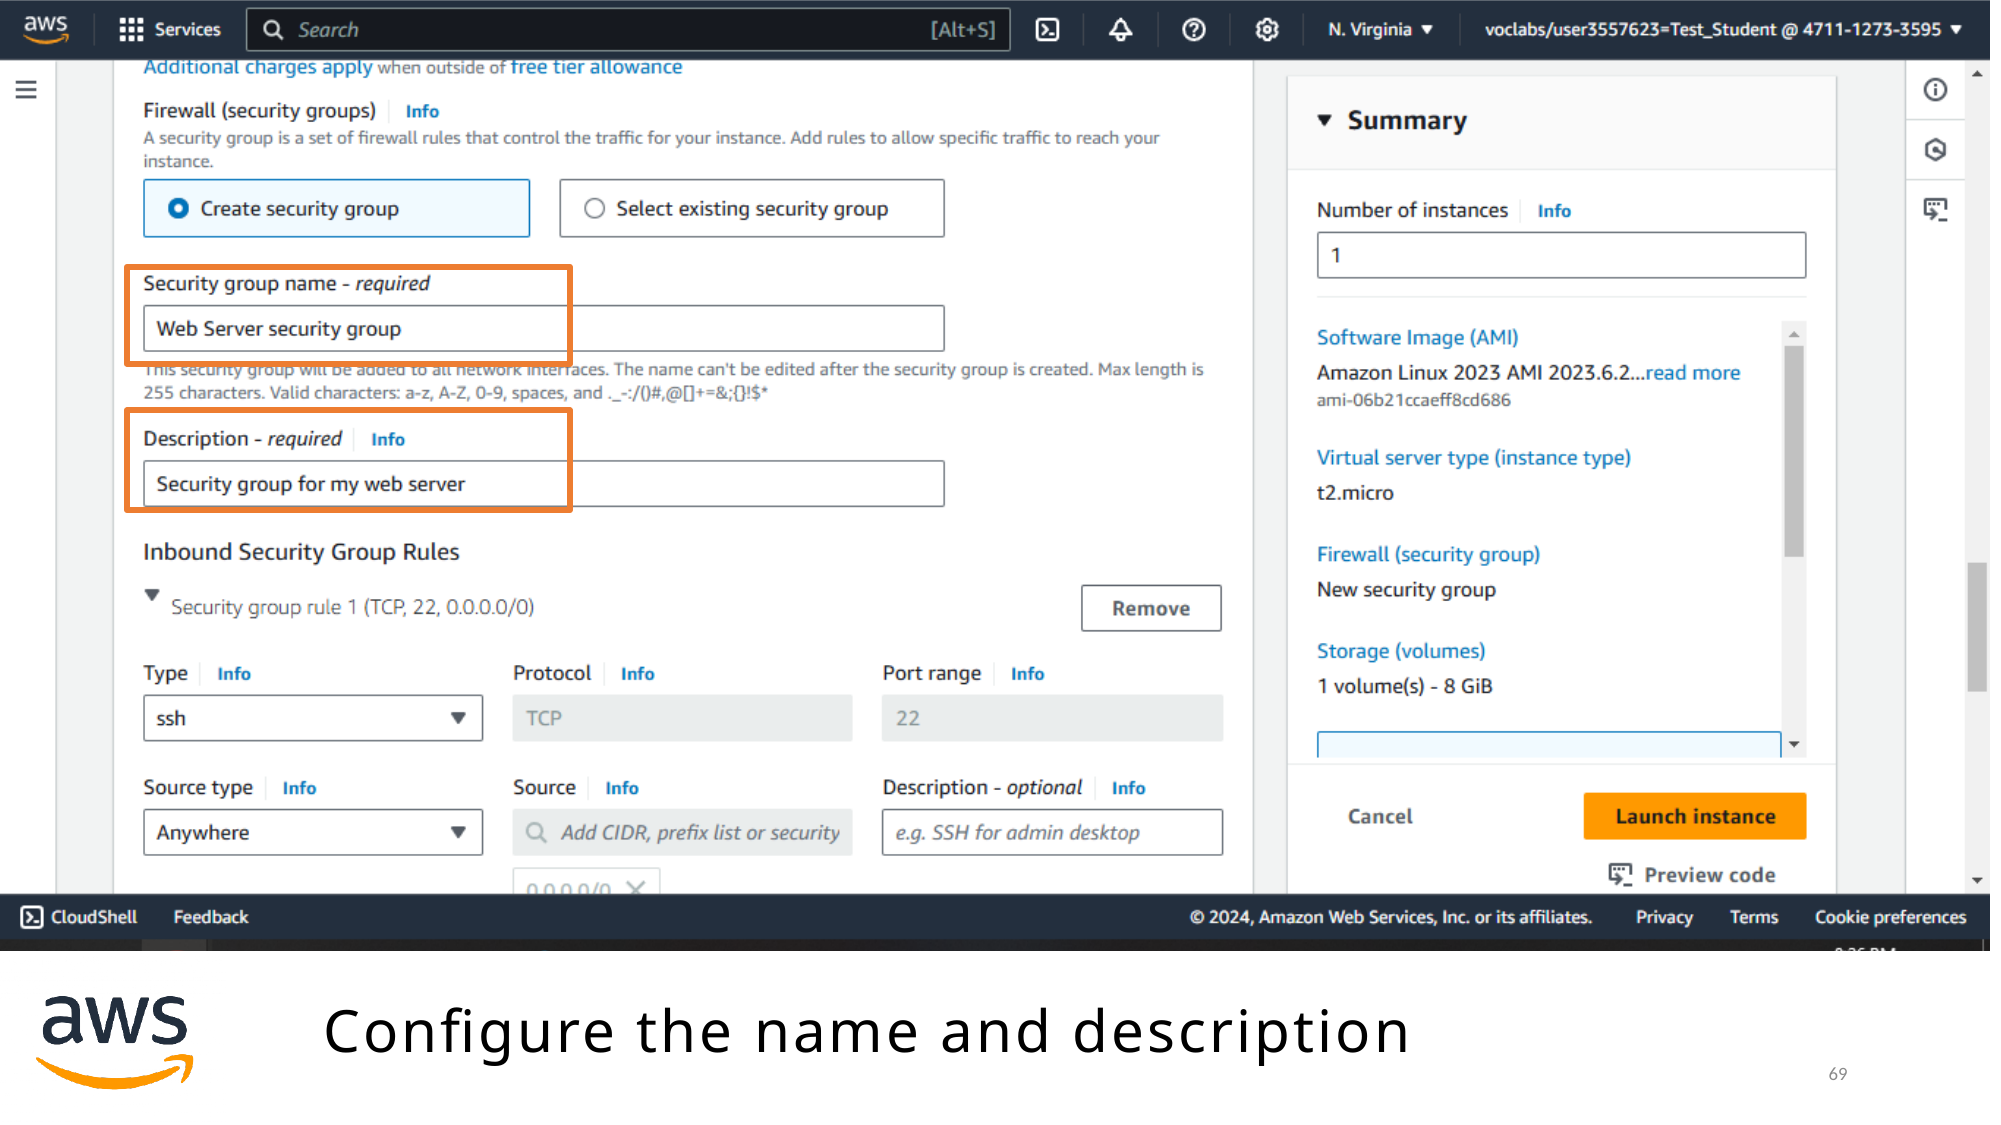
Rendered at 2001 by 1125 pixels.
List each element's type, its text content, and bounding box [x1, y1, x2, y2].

picture [0, 956, 227, 1125]
picture [0, 0, 1990, 951]
text_box Configure the name and description [308, 951, 1690, 1125]
slide_number 69 [1690, 1042, 1863, 1103]
